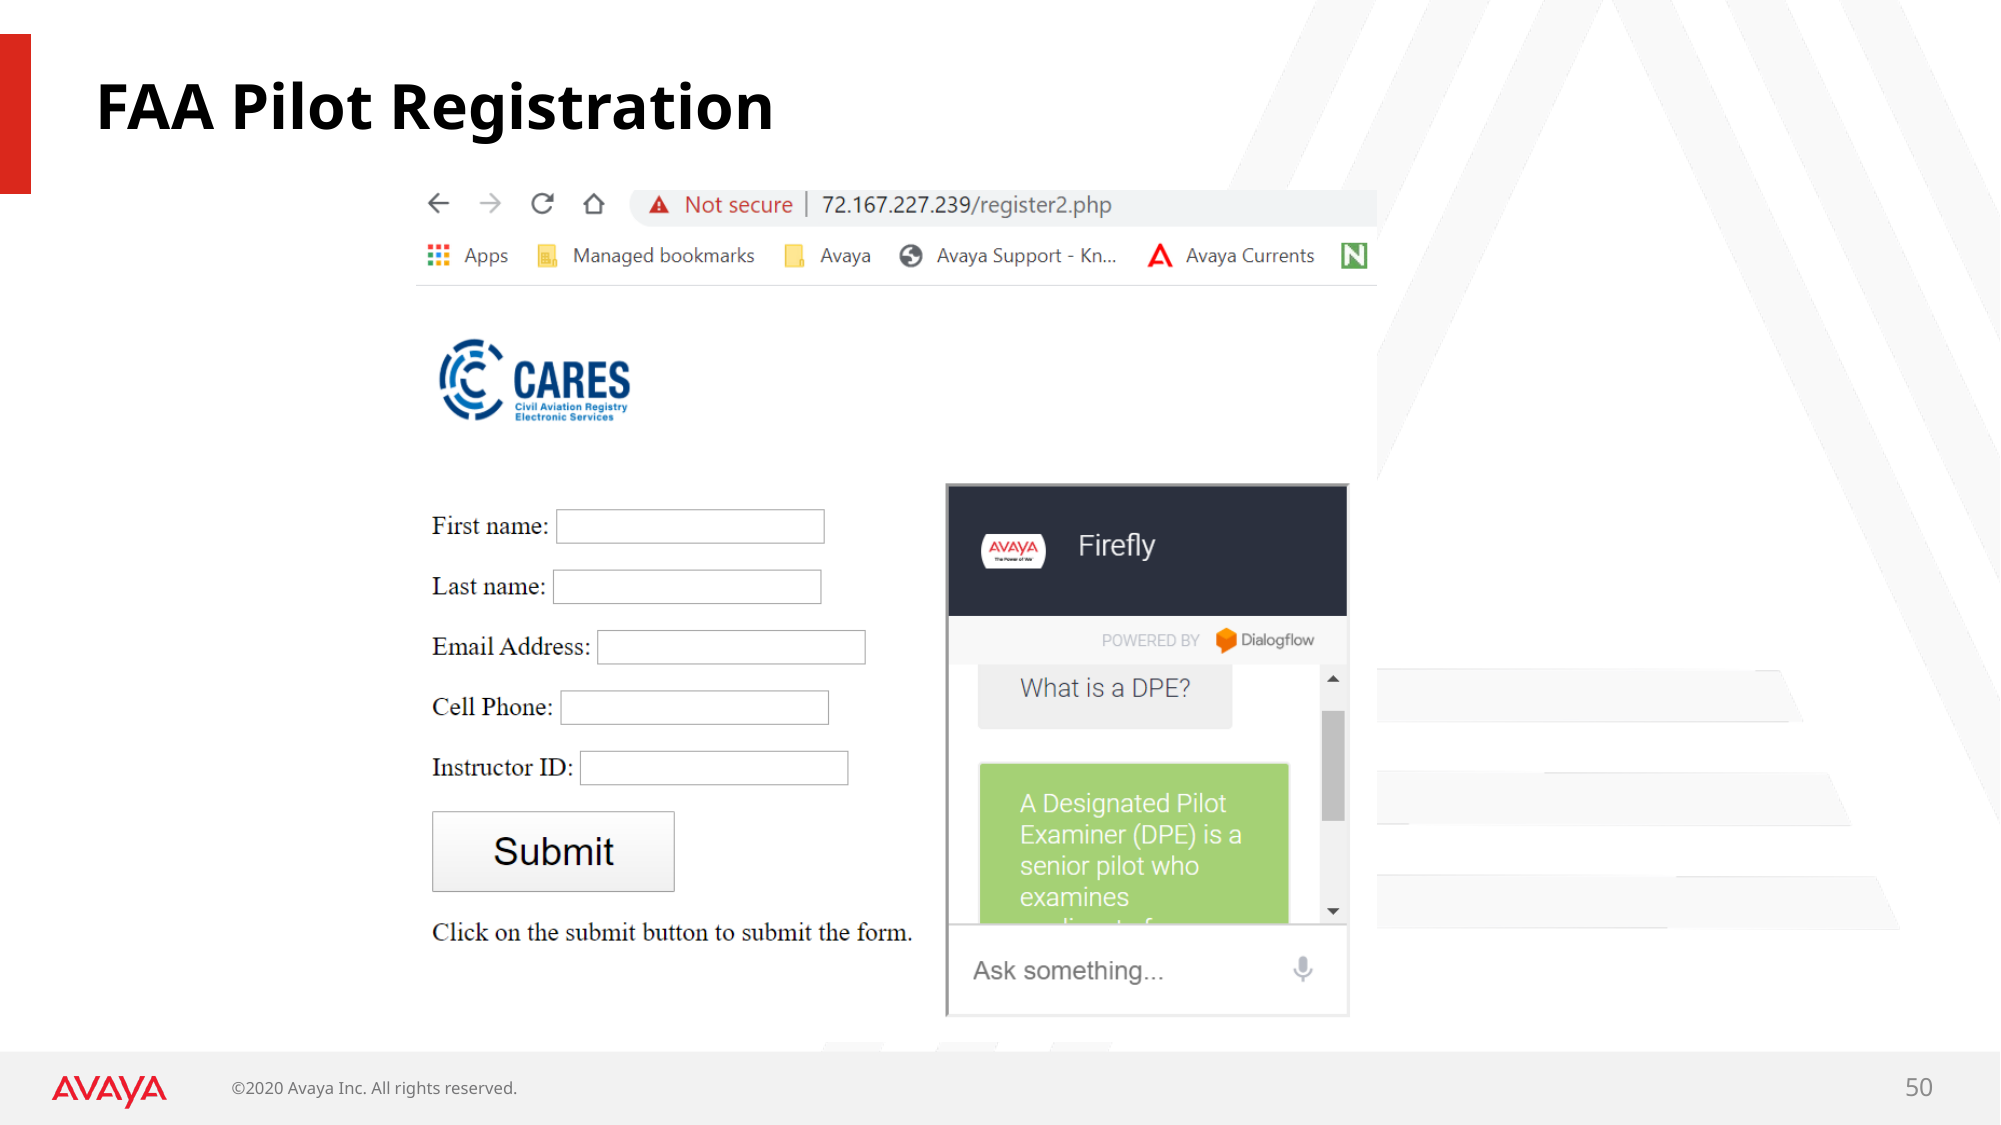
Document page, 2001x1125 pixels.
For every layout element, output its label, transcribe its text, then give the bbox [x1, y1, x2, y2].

title FAA Pilot Registration [79, 1, 1915, 219]
picture [416, 190, 1377, 1042]
